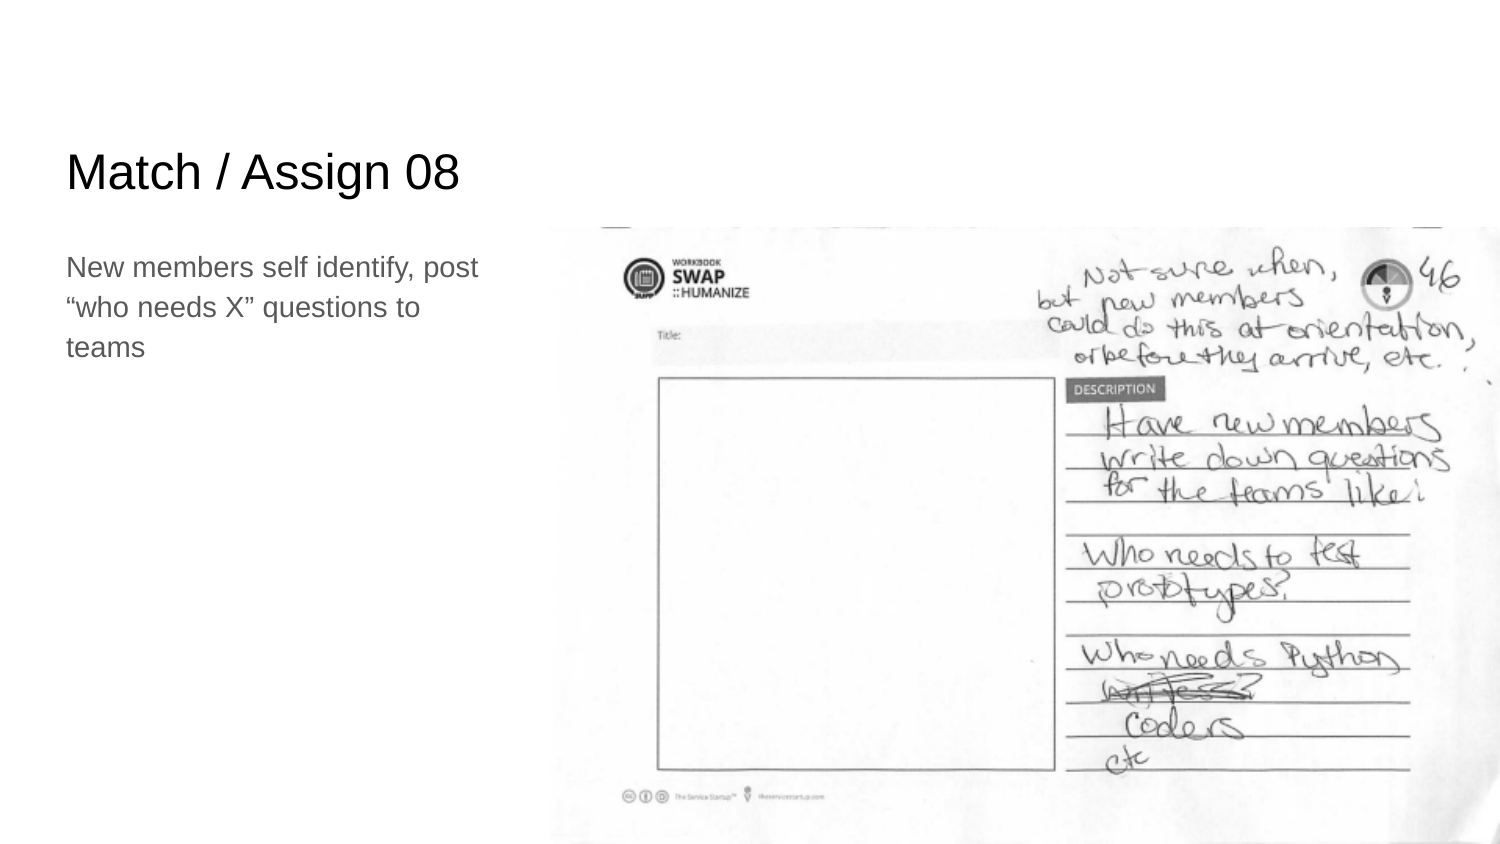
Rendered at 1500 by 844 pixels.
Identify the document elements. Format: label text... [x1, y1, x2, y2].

picture [549, 227, 1500, 844]
title Match / Assign 08 [51, 91, 512, 216]
list New members self identify, post “who needs X” questions to teams [51, 227, 512, 750]
